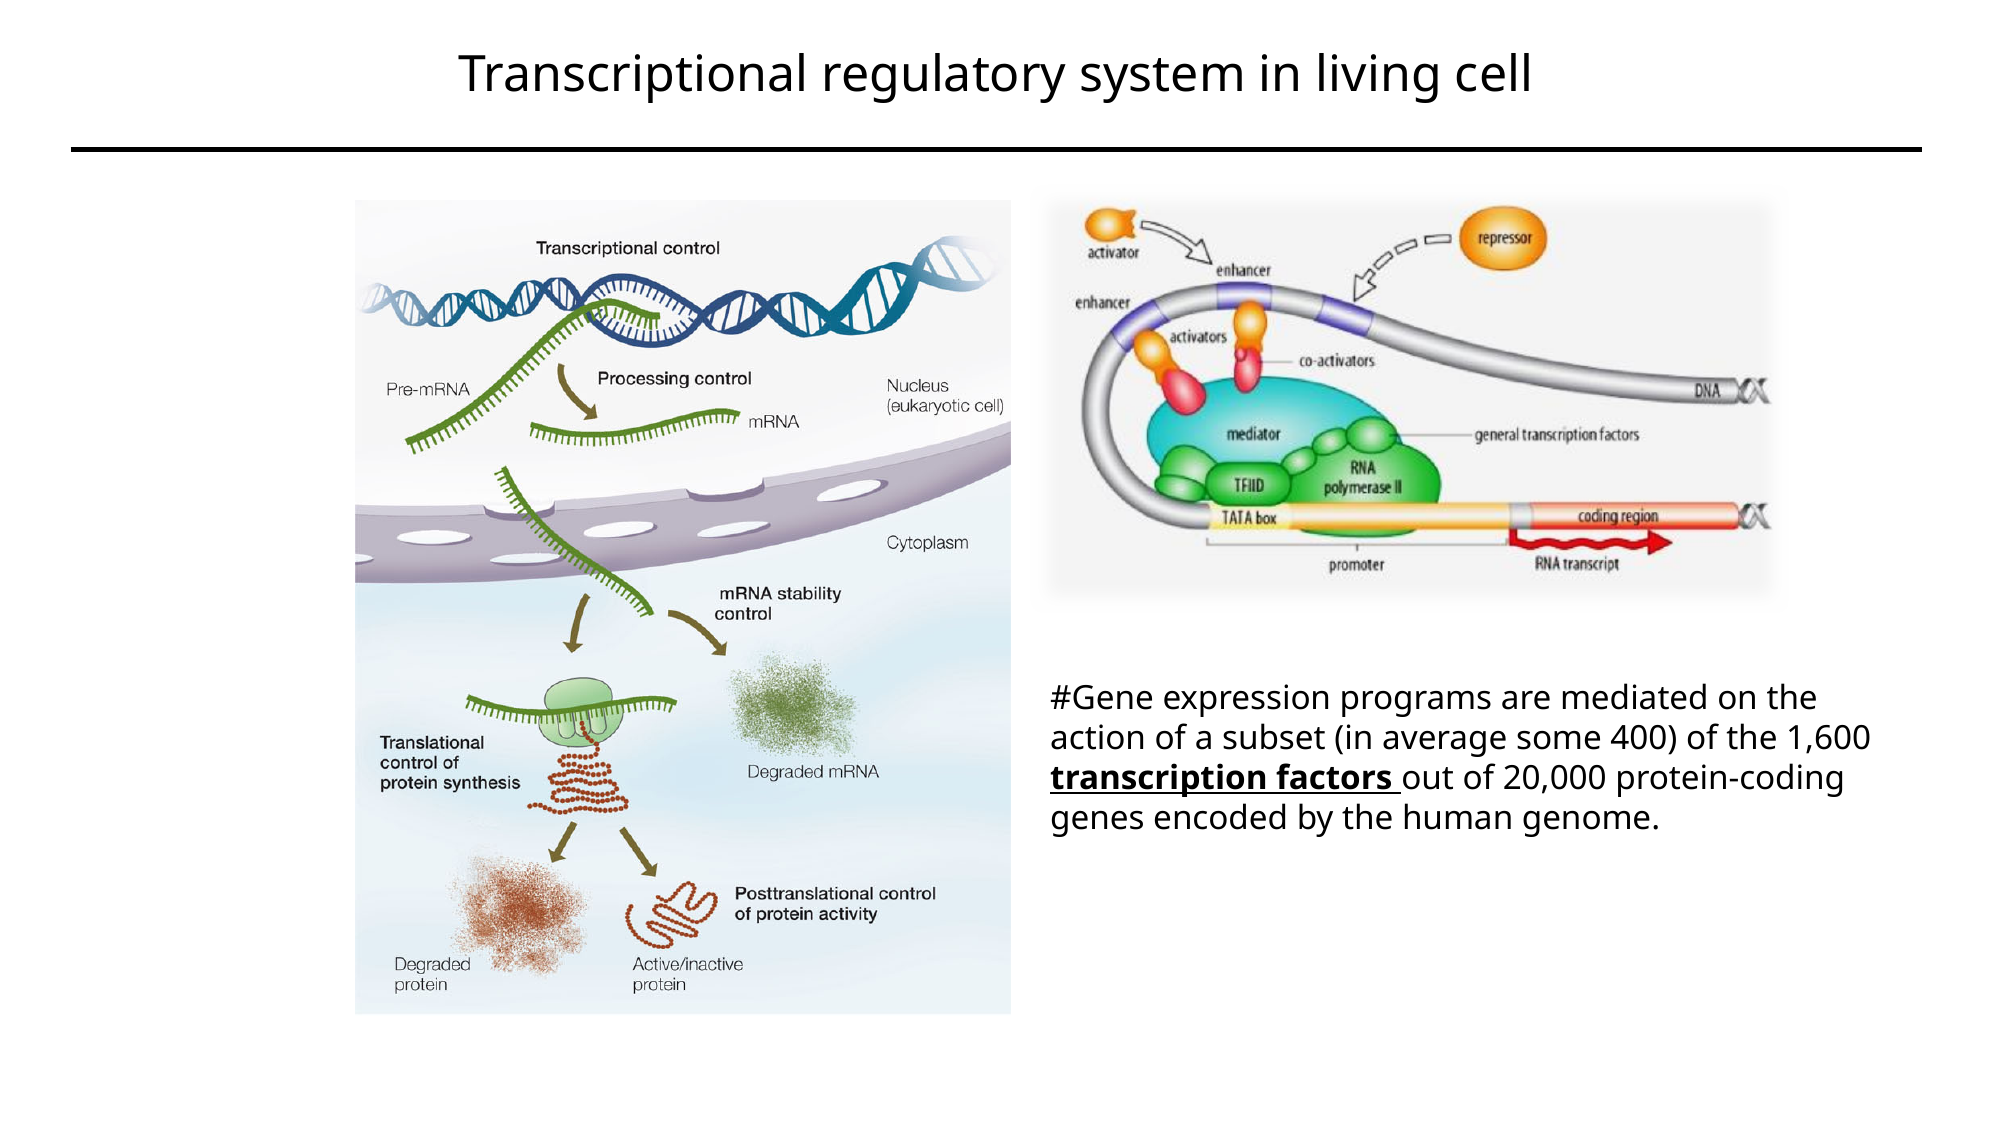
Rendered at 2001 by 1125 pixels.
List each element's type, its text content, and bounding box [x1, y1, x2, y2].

text_box #Gene expression programs are mediated on the action of a subset (in average some 400) of the 1,600 transcription factors out of 20,000 protein-coding genes encoded by the human genome. [1035, 668, 1936, 844]
title Transcriptional regulatory system in living cell [70, 12, 1922, 139]
picture [1030, 184, 1789, 614]
picture [355, 200, 1011, 1022]
